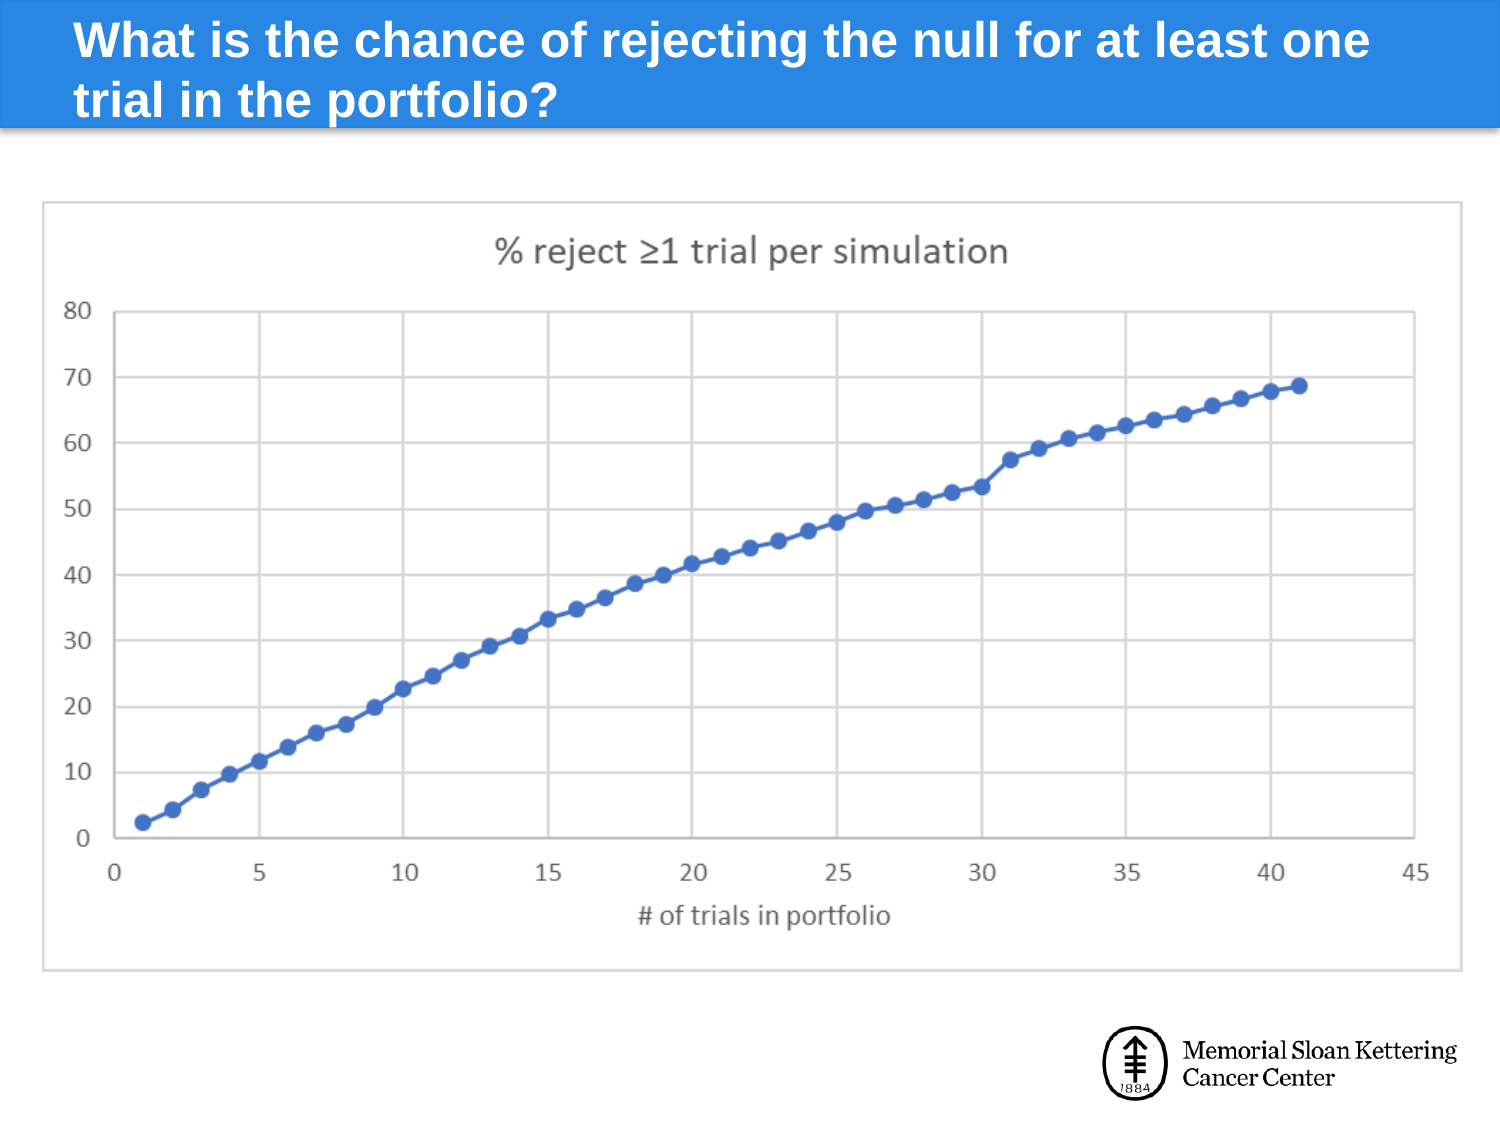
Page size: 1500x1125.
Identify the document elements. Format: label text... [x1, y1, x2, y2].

title What is the chance of rejecting the null for at least one trial in the portfolio? [58, 0, 1474, 112]
picture [42, 200, 1464, 972]
